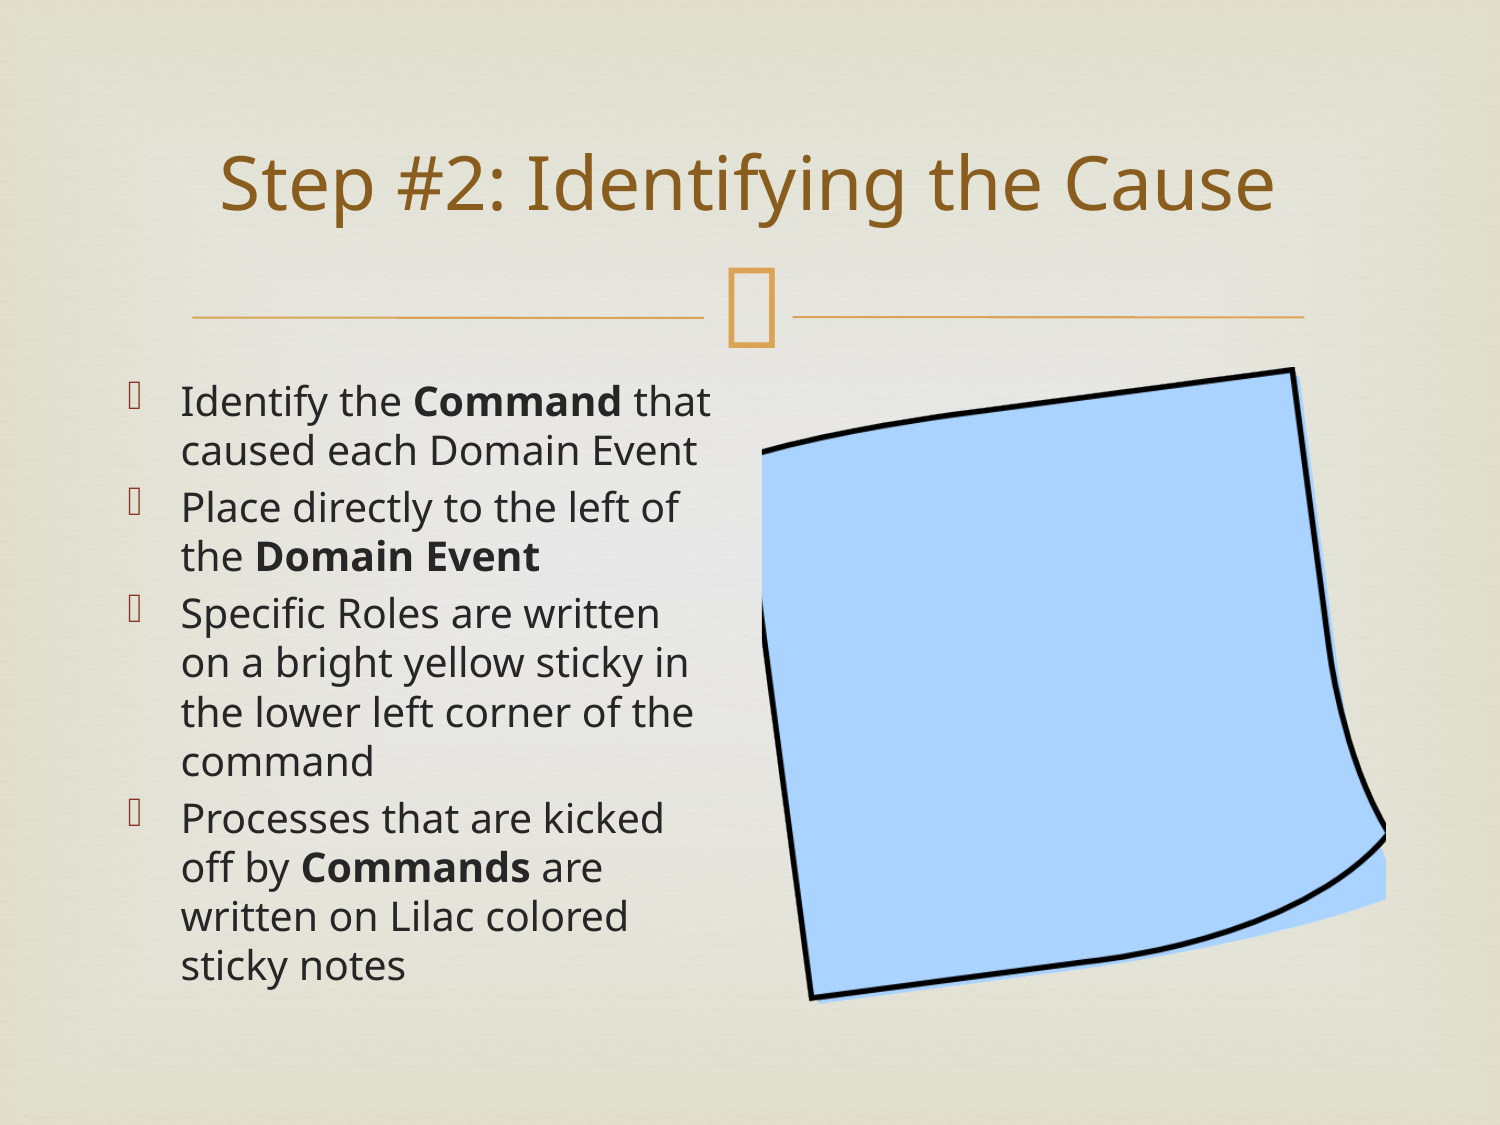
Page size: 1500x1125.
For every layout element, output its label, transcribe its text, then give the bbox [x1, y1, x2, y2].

title Step #2: Identifying the Cause [112, 93, 1386, 267]
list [761, 366, 1387, 1004]
list Identify the Command that caused each Domain Event Place directly to the left of the Domain Event Specific Roles are written on a bright yellow sticky in the lower left corner of the command Processes that are kicked off by Commands are written on Lilac colored sticky notes [112, 367, 737, 1004]
